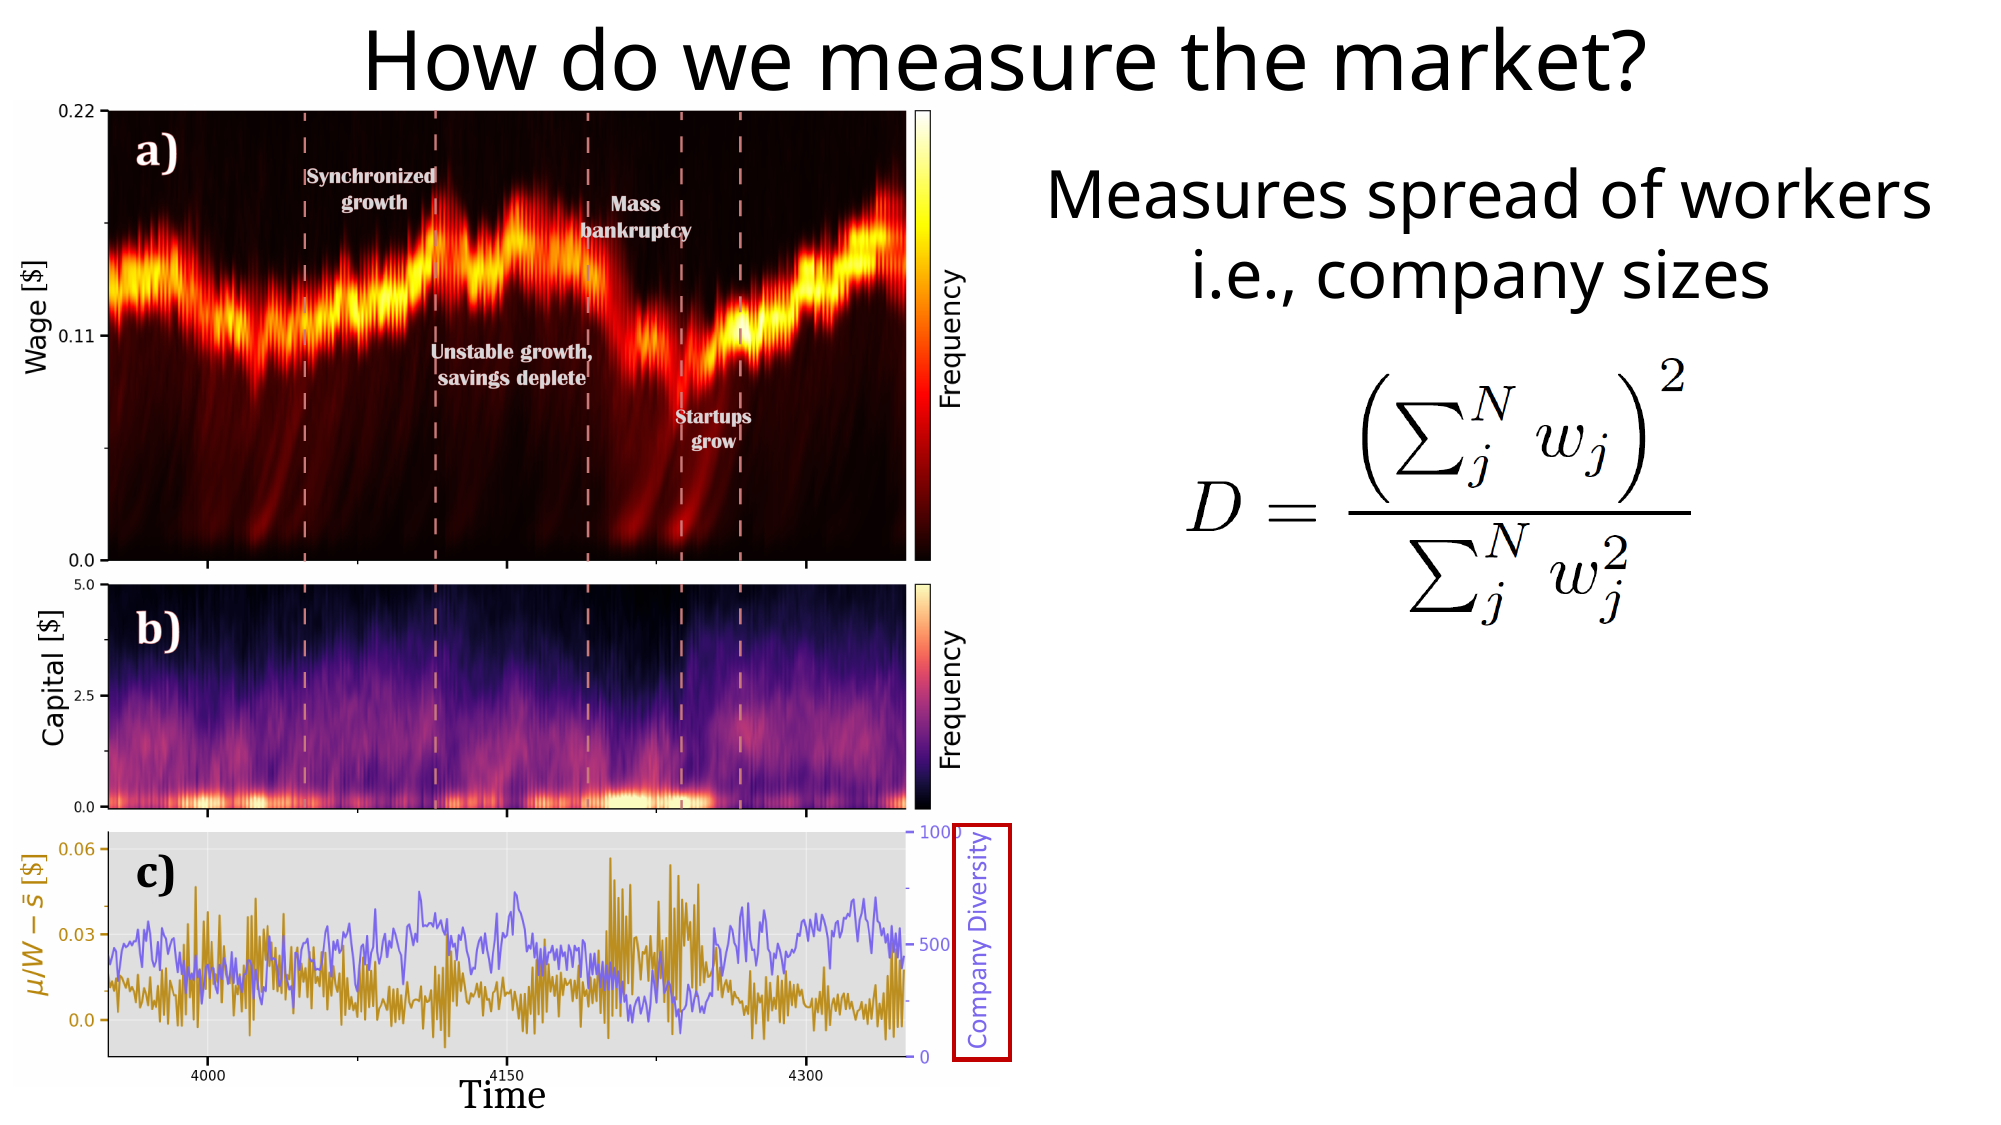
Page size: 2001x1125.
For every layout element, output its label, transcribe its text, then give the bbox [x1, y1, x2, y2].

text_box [4, 99, 1001, 1125]
text_box Measures spread of workers i.e., company sizes [1010, 144, 1970, 320]
picture [1185, 343, 1722, 649]
text_box [1001, 823, 1012, 1061]
text_box How do we measure the market? [135, 0, 1875, 115]
